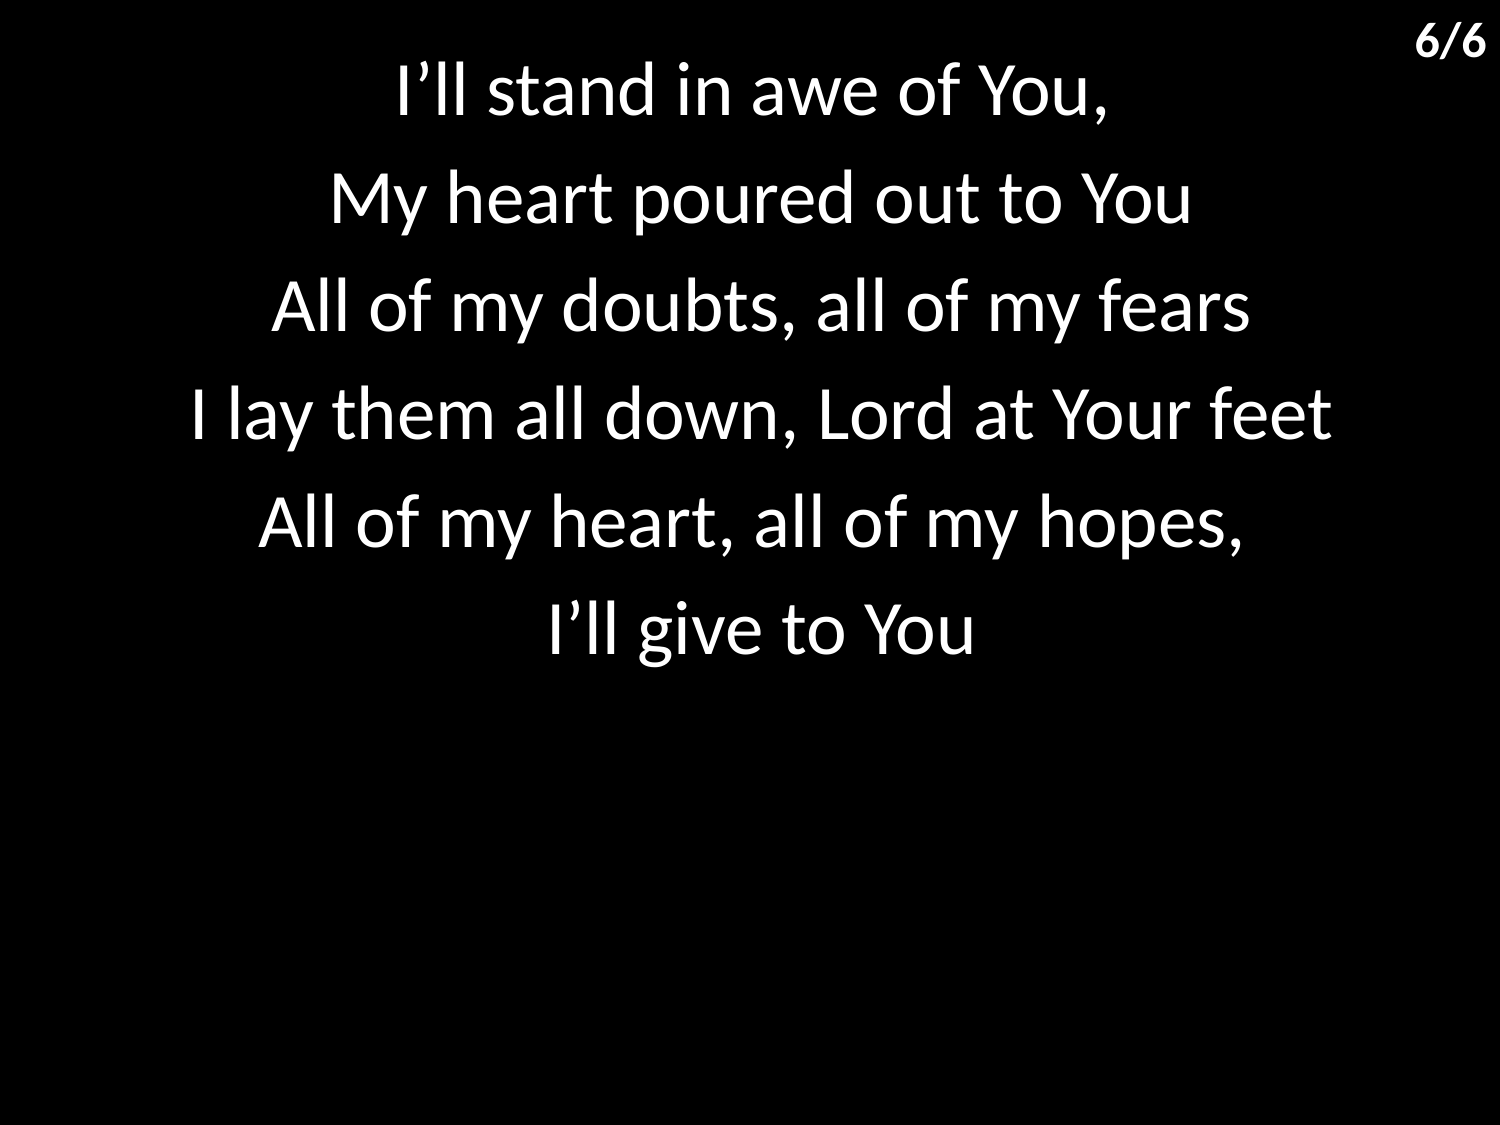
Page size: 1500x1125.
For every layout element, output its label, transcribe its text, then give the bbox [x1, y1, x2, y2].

text_box 6/6 [1399, 0, 1500, 75]
subtitle I’ll stand in awe of You, My heart poured out to You All of my doubts, all of my fears I lay them all down, Lord at Your feet All of my heart, all of my hopes, I’ll give to You [53, 30, 1471, 1094]
